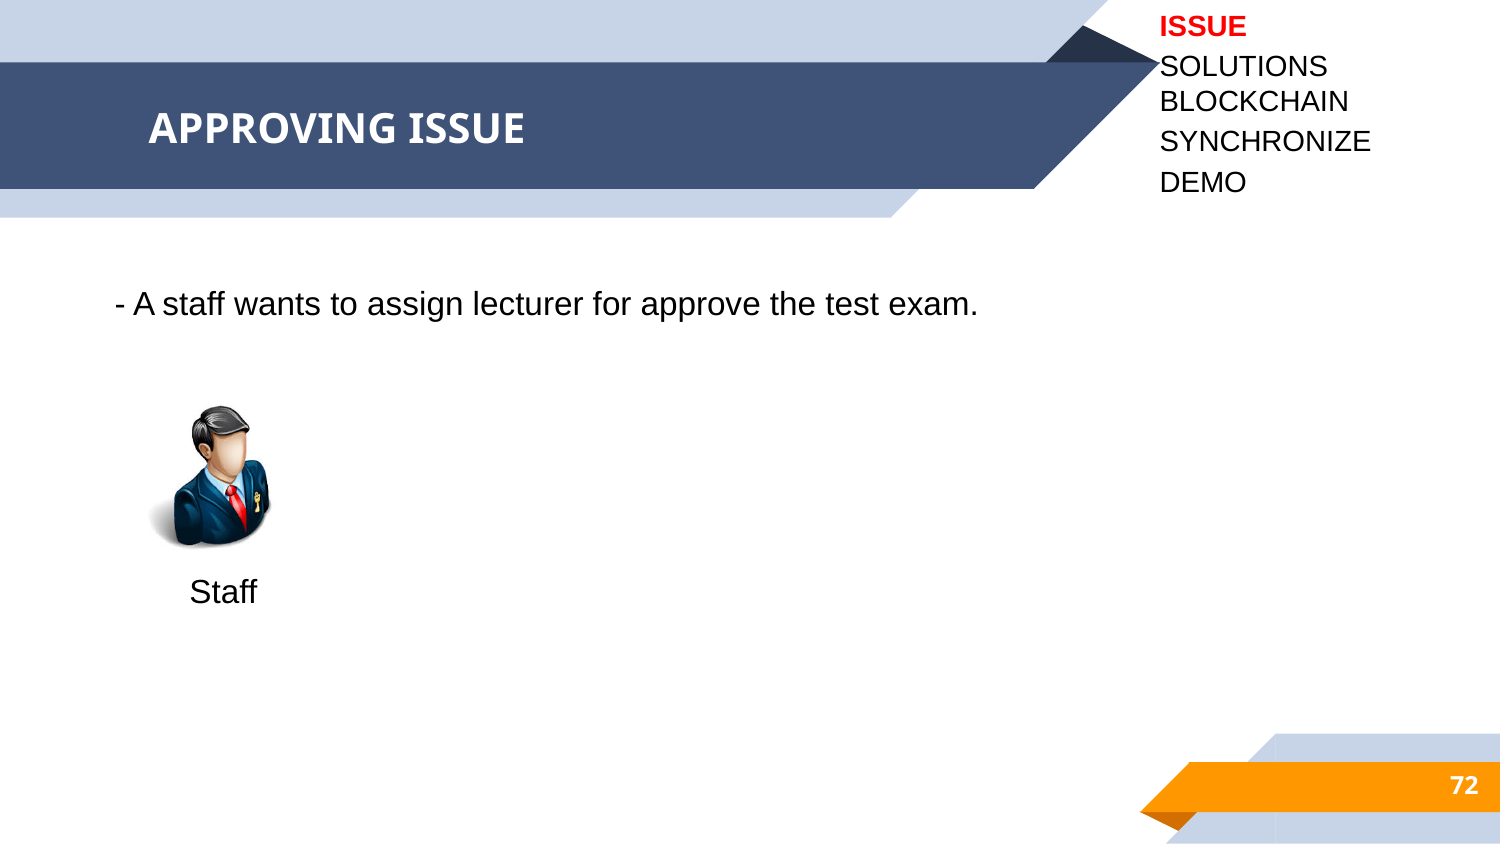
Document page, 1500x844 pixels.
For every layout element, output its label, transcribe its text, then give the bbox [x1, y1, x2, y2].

picture [135, 404, 282, 551]
text_box Staff [173, 562, 274, 619]
slide_number ‹#› [1249, 760, 1494, 813]
text_box - A staff wants to assign lecturer for approve the test exam. [99, 274, 1011, 330]
text_box ISSUE SOLUTIONS BLOCKCHAIN SYNCHRONIZE DEMO [1144, 0, 1500, 205]
title APPROVING ISSUE [133, 64, 997, 190]
